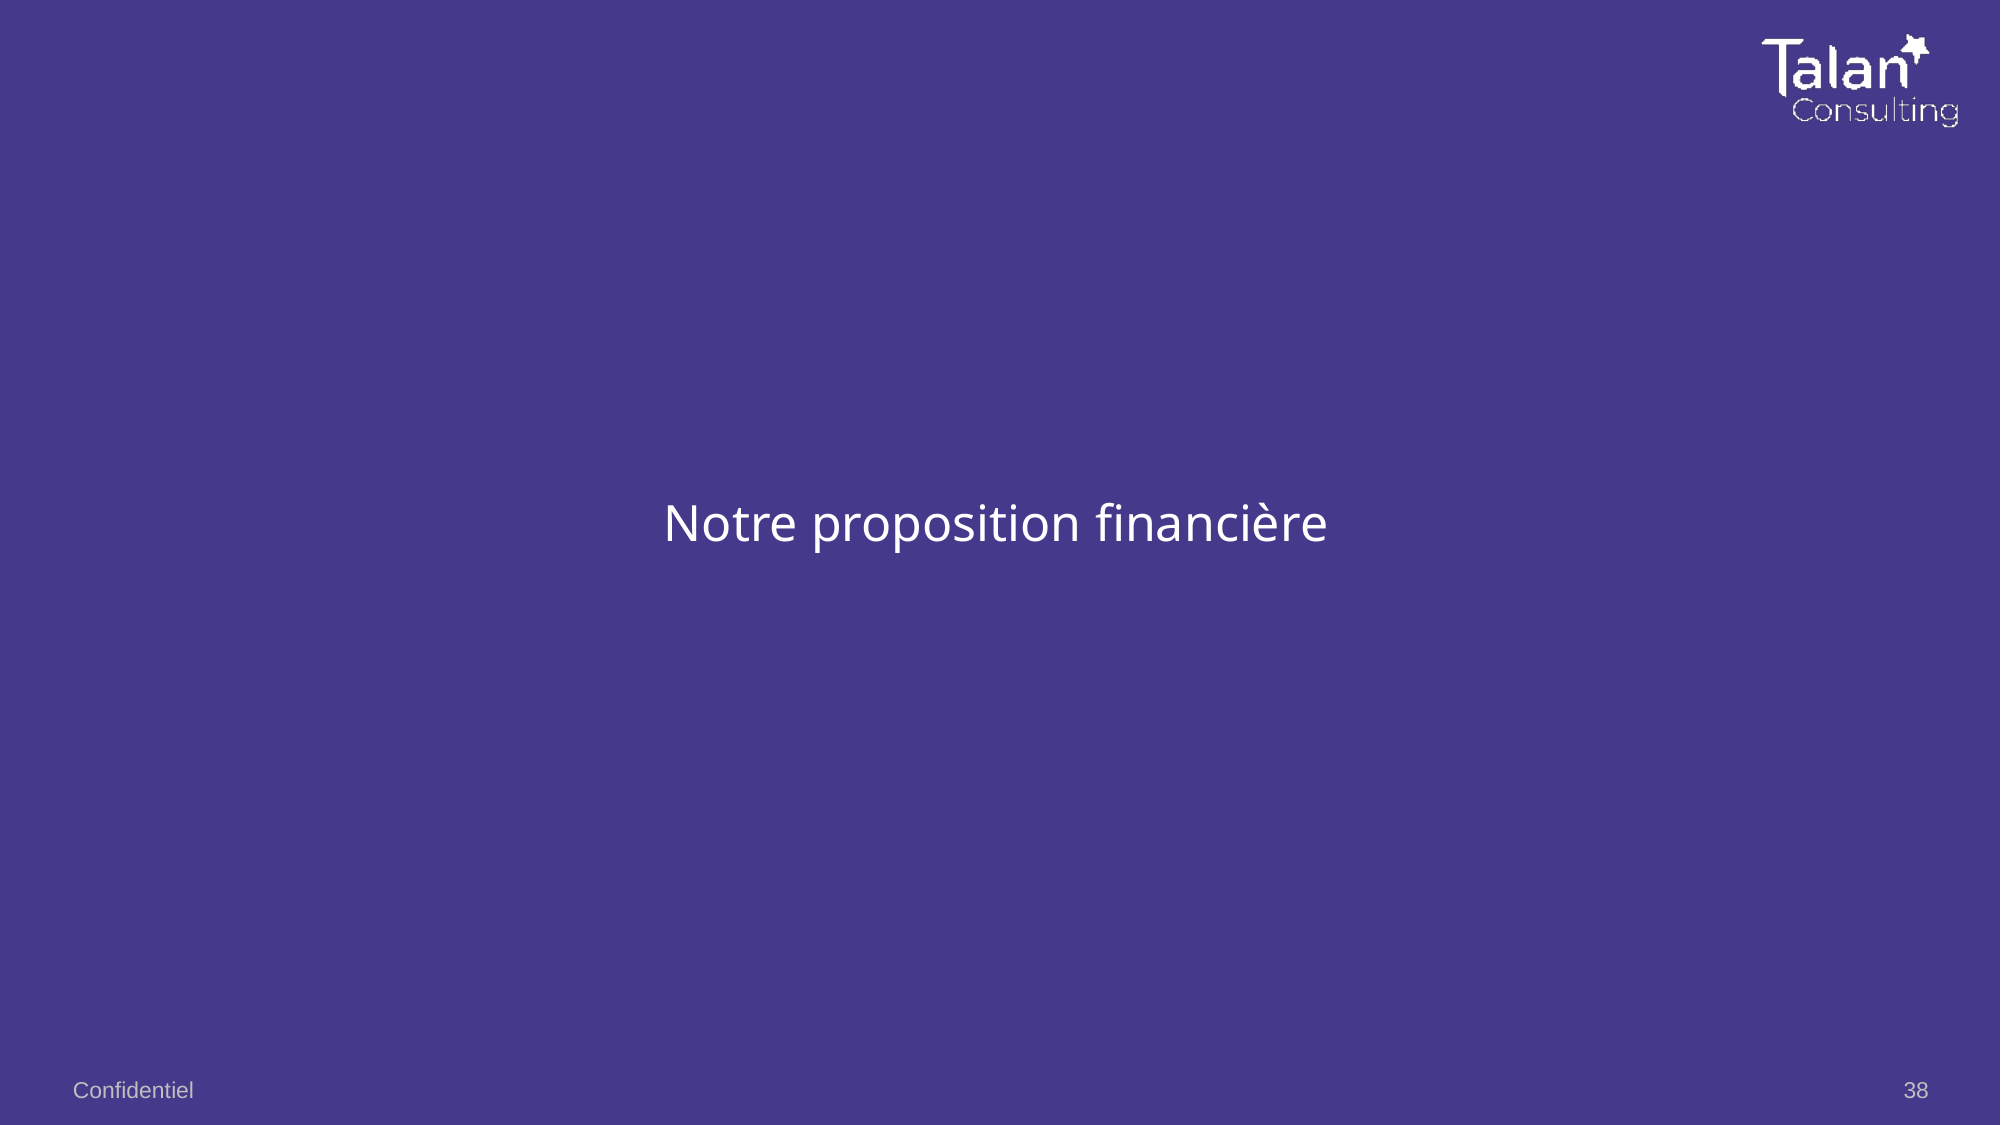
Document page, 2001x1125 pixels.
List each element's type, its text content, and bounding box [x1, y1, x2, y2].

picture [1746, 17, 1974, 145]
title Notre proposition financière [1, 476, 1991, 589]
